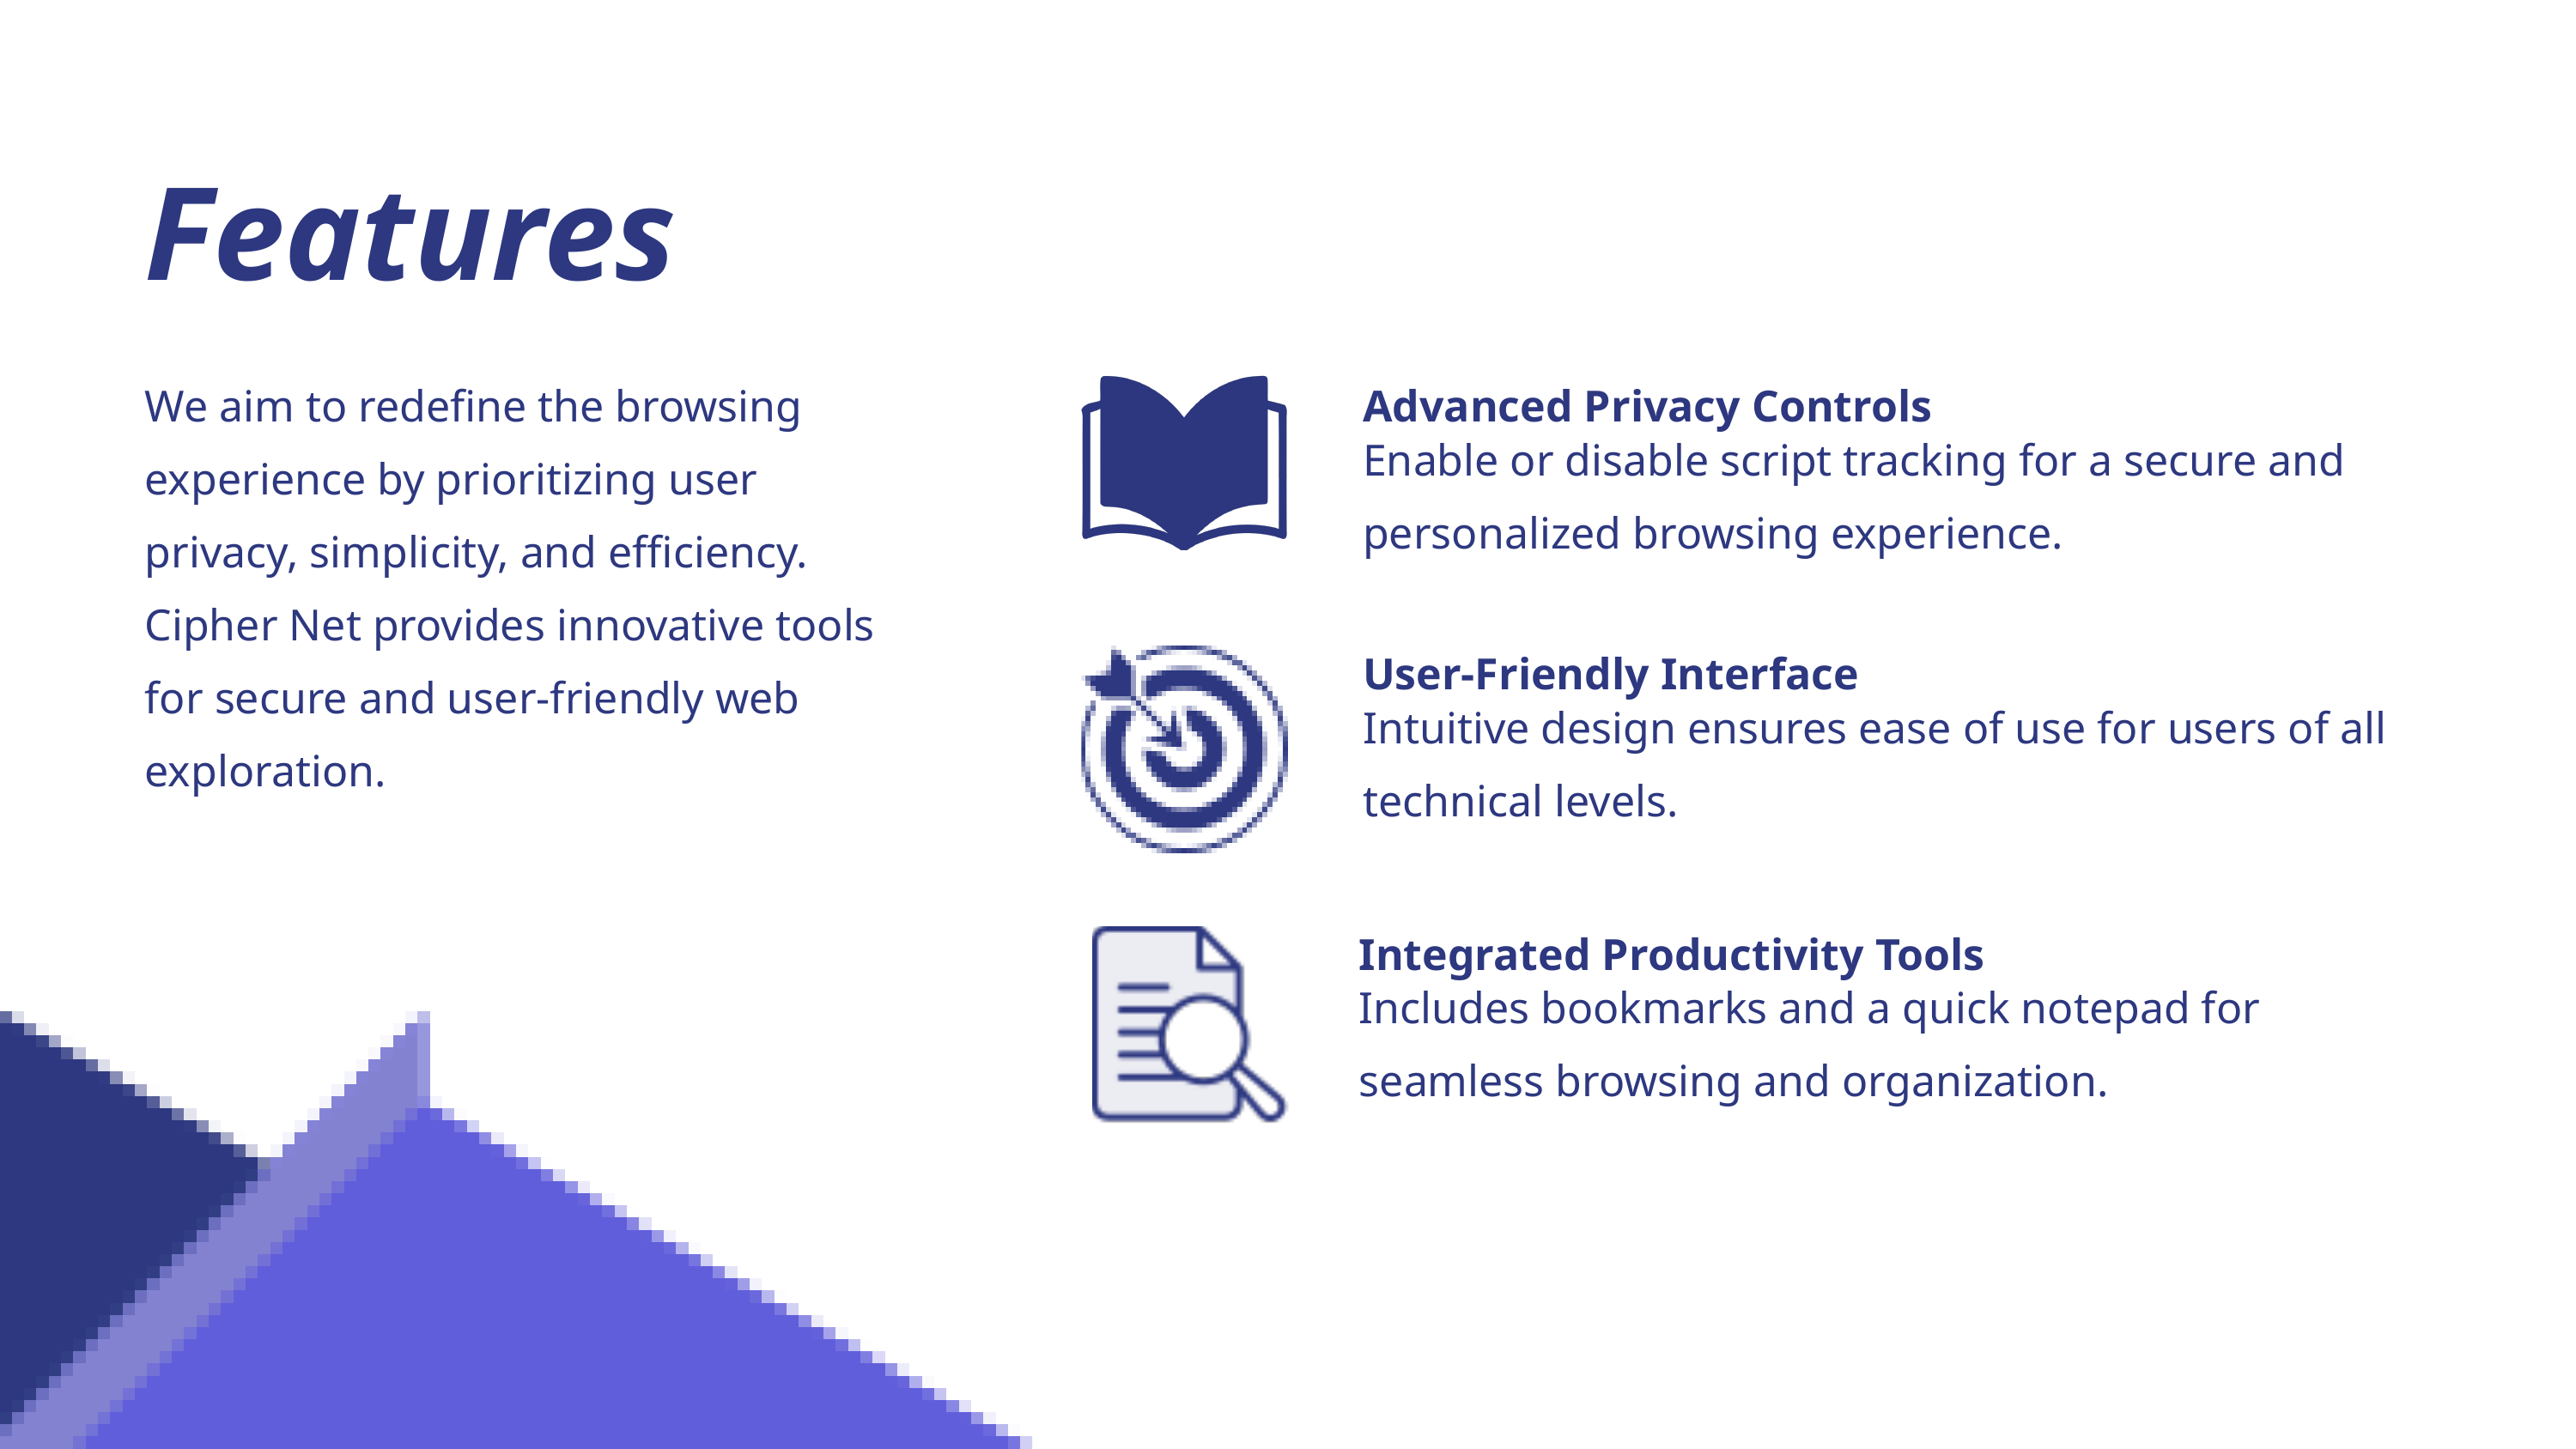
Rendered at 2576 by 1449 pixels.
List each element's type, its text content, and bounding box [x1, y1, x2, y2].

text_box [1092, 926, 1299, 1133]
text_box Features [144, 125, 1266, 306]
text_box Includes bookmarks and a quick notepad for seamless browsing and organization. [1358, 979, 2427, 1106]
text_box Integrated Productivity Tools [1358, 918, 2427, 979]
text_box [1081, 374, 1289, 550]
text_box [0, 1011, 1033, 1449]
text_box Intuitive design ensures ease of use for users of all technical levels. [1363, 699, 2432, 826]
text_box Enable or disable script tracking for a secure and personalized browsing experience. [1363, 431, 2432, 558]
text_box We aim to redefine the browsing experience by prioritizing user privacy, simplicity, and efficiency. Cipher Net provides innovative tools for secure and user-friendly web exploration. [144, 357, 895, 796]
text_box Advanced Privacy Controls [1363, 357, 2432, 431]
text_box [1081, 646, 1289, 853]
text_box User-Friendly Interface [1363, 638, 2432, 699]
